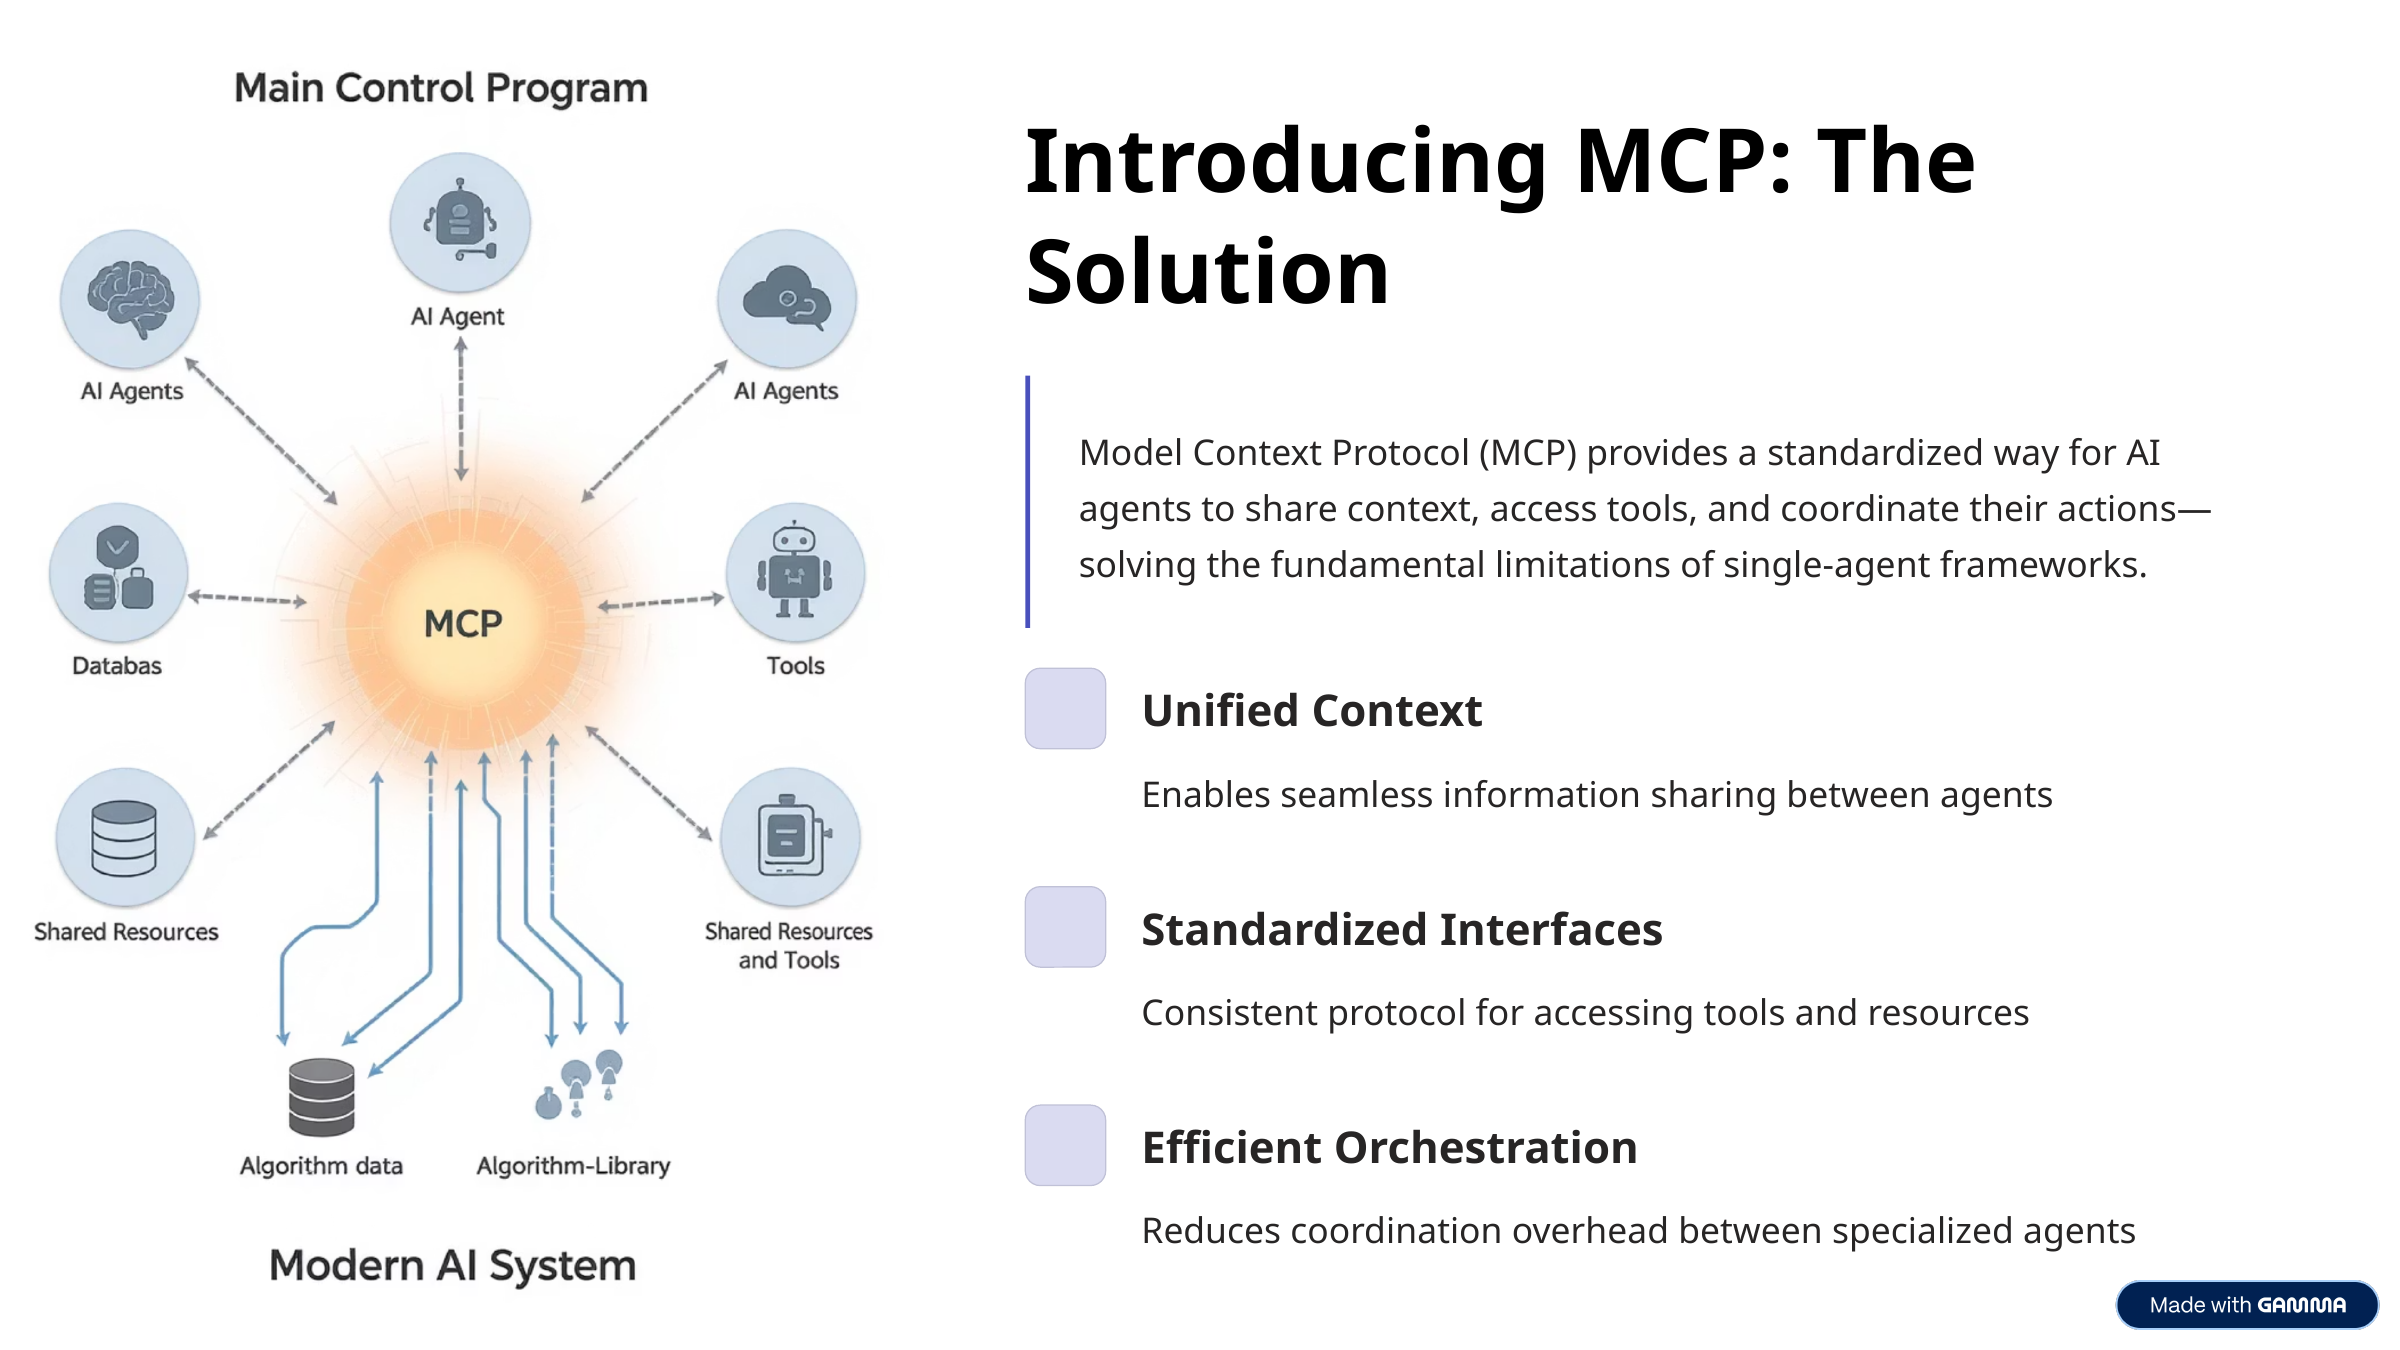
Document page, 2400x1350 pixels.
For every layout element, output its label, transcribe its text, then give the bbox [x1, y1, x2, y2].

text_box Standardized Interfaces [1141, 898, 1666, 955]
text_box [1025, 1105, 1106, 1186]
text_box [1025, 375, 1031, 628]
text_box Unified Context [1141, 680, 1589, 737]
picture [2106, 1271, 2389, 1339]
text_box Model Context Protocol (MCP) provides a standardized way for AI agents to share context, access tools, and coordinate their actions—solving the fundamental limitations of single-agent frameworks. [1078, 415, 2275, 588]
text_box Reduces coordination overhead between specialized agents [1141, 1194, 2275, 1252]
text_box [1025, 886, 1106, 968]
text_box Introducing MCP: The Solution [1025, 98, 2275, 322]
text_box [1025, 668, 1106, 749]
text_box Consistent protocol for accessing tools and resources [1141, 976, 2275, 1034]
picture [0, 0, 900, 1350]
text_box Enables seamless information sharing between agents [1141, 757, 2275, 816]
text_box Efficient Orchestration [1141, 1117, 1636, 1174]
